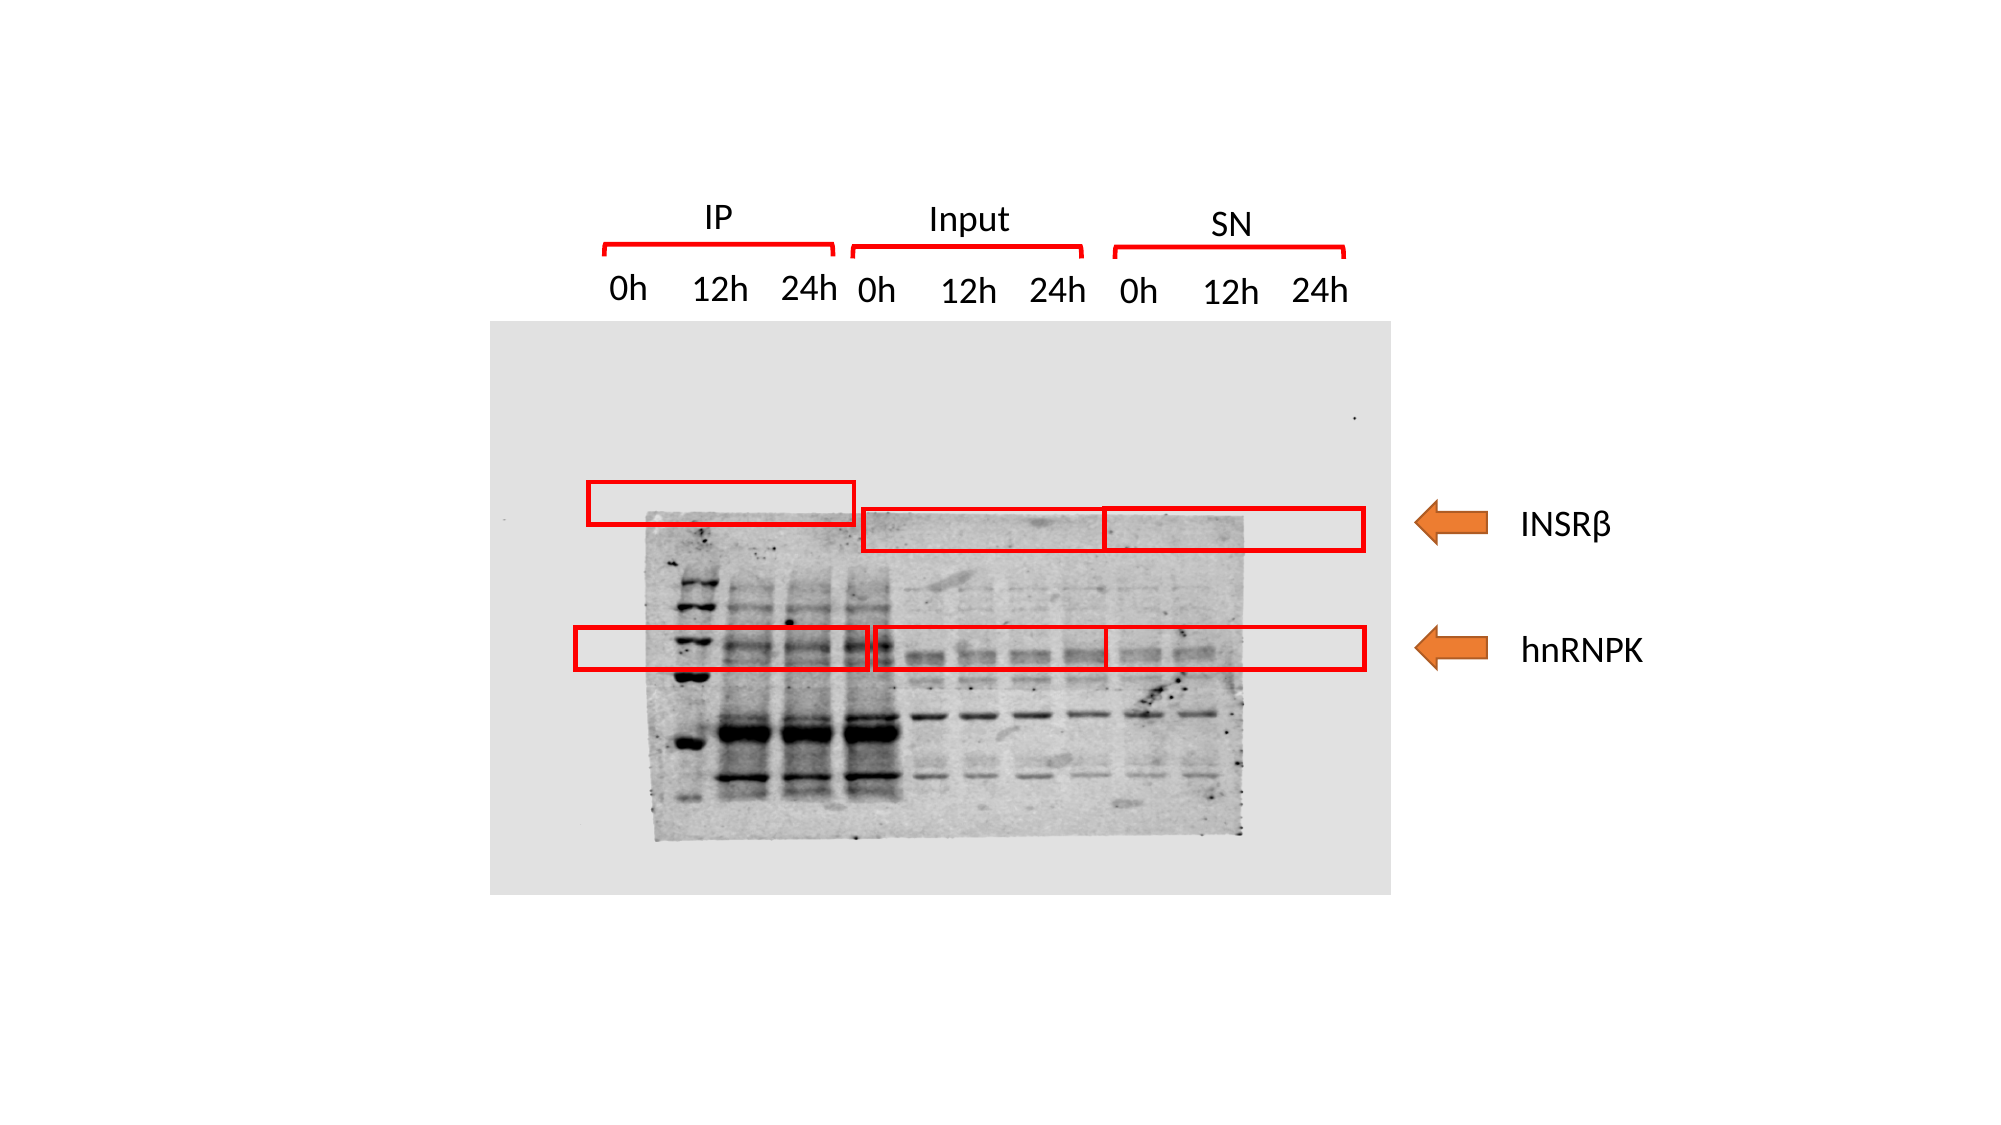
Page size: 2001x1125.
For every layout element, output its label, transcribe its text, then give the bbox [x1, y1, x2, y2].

text_box 0h [843, 257, 912, 318]
text_box hnRNPK [1506, 617, 1659, 678]
text_box [1414, 498, 1488, 546]
picture [490, 321, 1391, 895]
text_box 24h [765, 255, 852, 315]
text_box [1114, 246, 1345, 259]
text_box 24h [1276, 257, 1365, 318]
text_box 12h [925, 258, 1013, 319]
text_box 12h [676, 256, 765, 317]
text_box 12h [1187, 259, 1275, 320]
text_box SN [1196, 191, 1268, 251]
text_box [603, 243, 834, 257]
text_box IP [689, 184, 748, 244]
text_box Input [914, 186, 1026, 247]
text_box 24h [1014, 257, 1102, 318]
text_box INSRβ [1505, 492, 1627, 552]
text_box [1414, 624, 1488, 672]
text_box 0h [1105, 258, 1174, 319]
text_box [852, 245, 1082, 259]
text_box 0h [594, 255, 664, 316]
